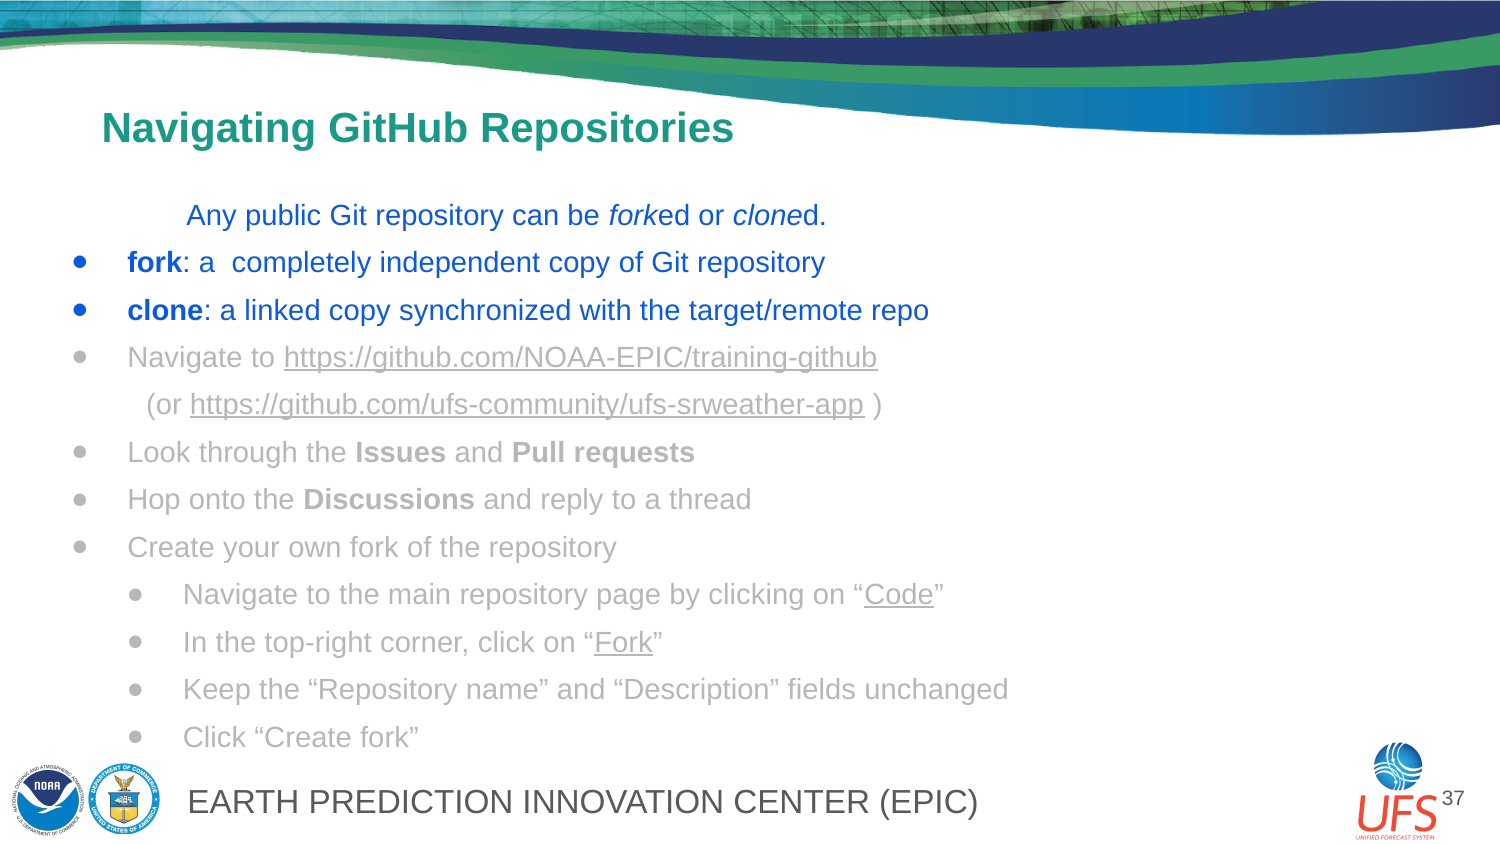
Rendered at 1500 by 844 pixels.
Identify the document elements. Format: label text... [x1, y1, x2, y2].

picture [0, 0, 1500, 137]
picture [86, 758, 162, 834]
slide_number ‹#› [1447, 764, 1480, 830]
picture [1351, 738, 1442, 844]
title Navigating GitHub Repositories [86, 146, 1209, 157]
text_box EARTH PREDICTION INNOVATION CENTER (EPIC) [172, 765, 1115, 836]
text_box Any public Git repository can be forked or cloned. fork: a completely independent copy of Git repository clone: a linked copy synchronized with the target/remote repo Navigate to https://github.com/NOAA-EPIC/training-github (or https://github.com/ufs-community/ufs-srweather-app ) Look through the Issues and Pull requests Hop onto the Discussions and reply to a thread Create your own fork of the repository Navigate to the main repository page by clicking on “Code” In the top-right corner, click on “Fork” Keep the “Repository name” and “Description” fields unchanged Click “Create fork” [55, 188, 1038, 761]
picture [12, 764, 84, 836]
